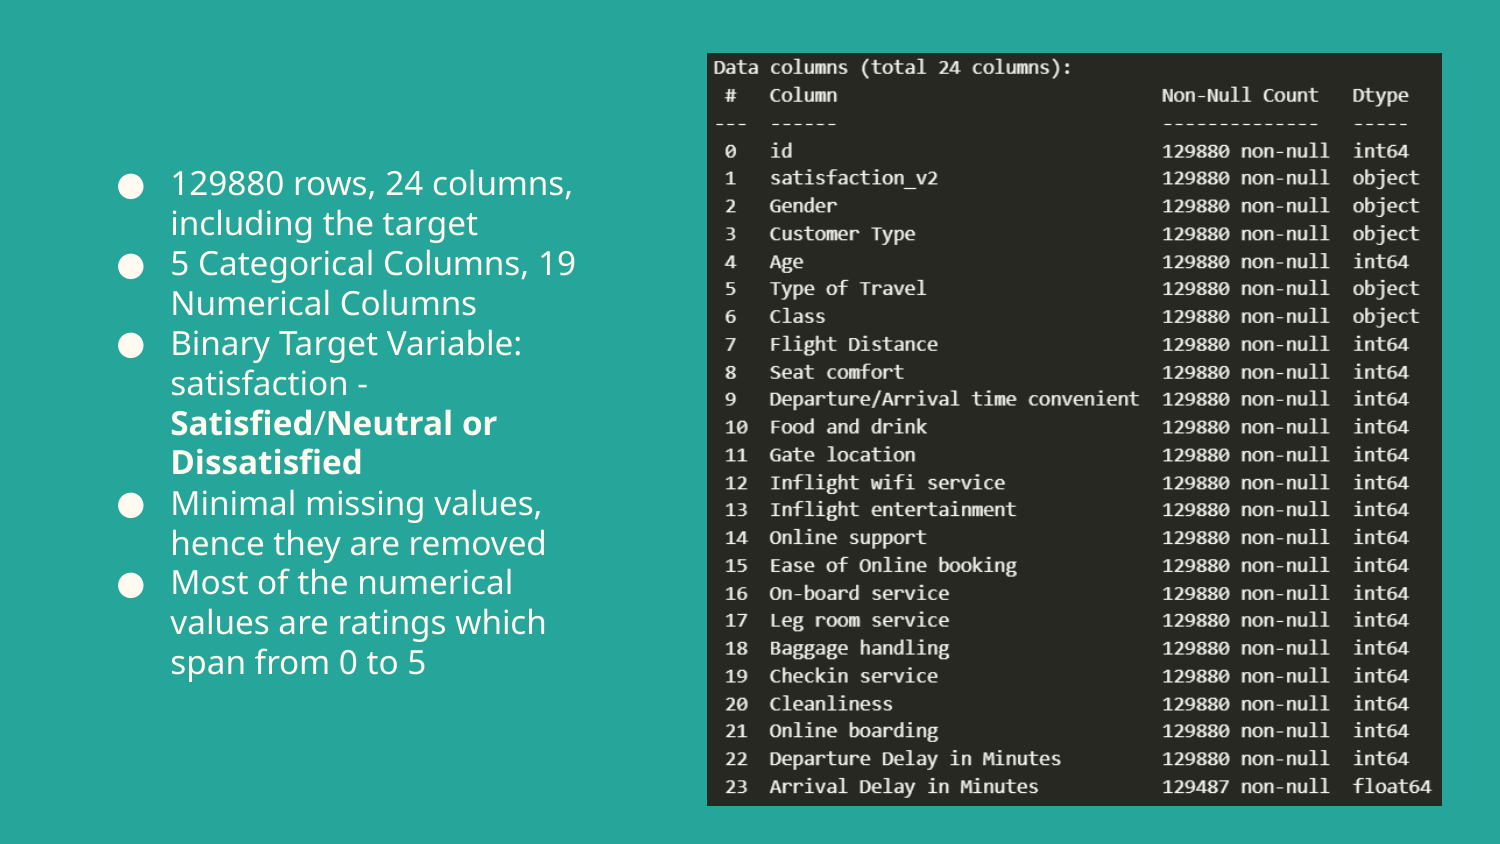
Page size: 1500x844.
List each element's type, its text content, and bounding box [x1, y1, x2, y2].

title 129880 rows, 24 columns, including the target 5 Categorical Columns, 19 Numerical Columns Binary Target Variable: satisfaction - Satisfied/Neutral or Dissatisfied Minimal missing values, hence they are removed Most of the numerical values are ratings which span from 0 to 5 [80, 86, 602, 758]
picture [707, 52, 1442, 807]
